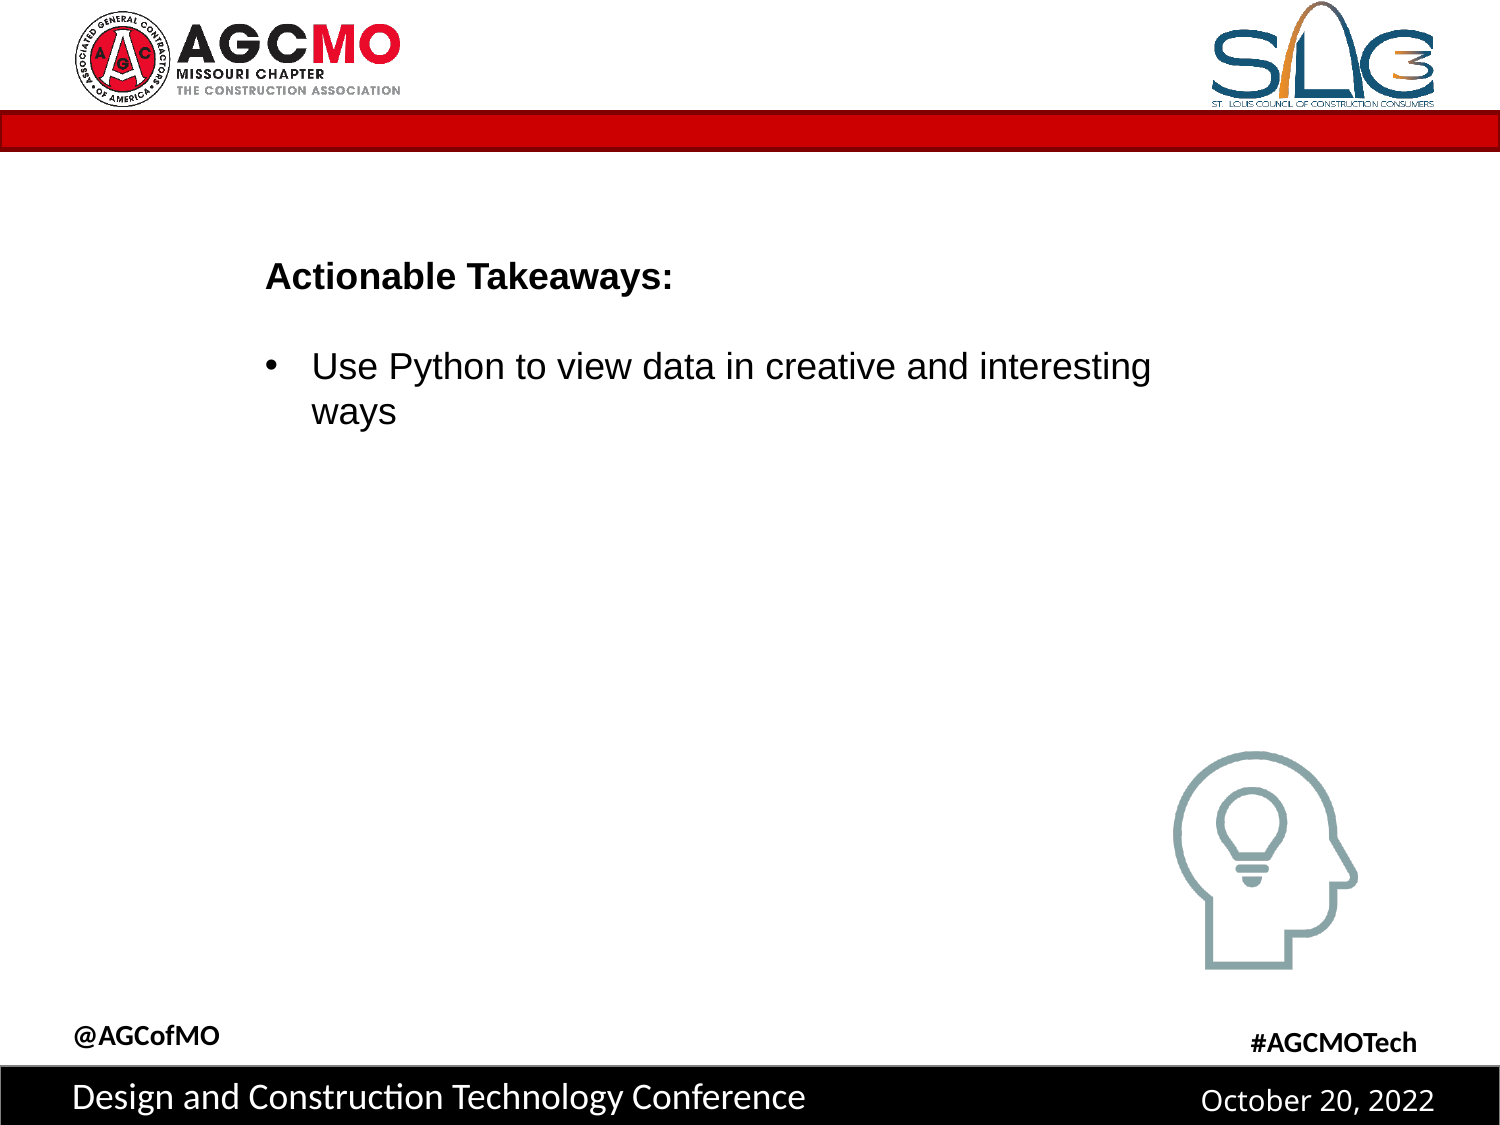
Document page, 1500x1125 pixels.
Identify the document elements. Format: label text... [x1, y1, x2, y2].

picture [75, 11, 400, 107]
picture [1137, 737, 1394, 994]
text_box Actionable Takeaways: Use Python to view data in creative and interesting ways [249, 244, 1250, 530]
text_box October 20, 2022 [962, 1074, 1450, 1125]
picture [1212, 0, 1434, 107]
